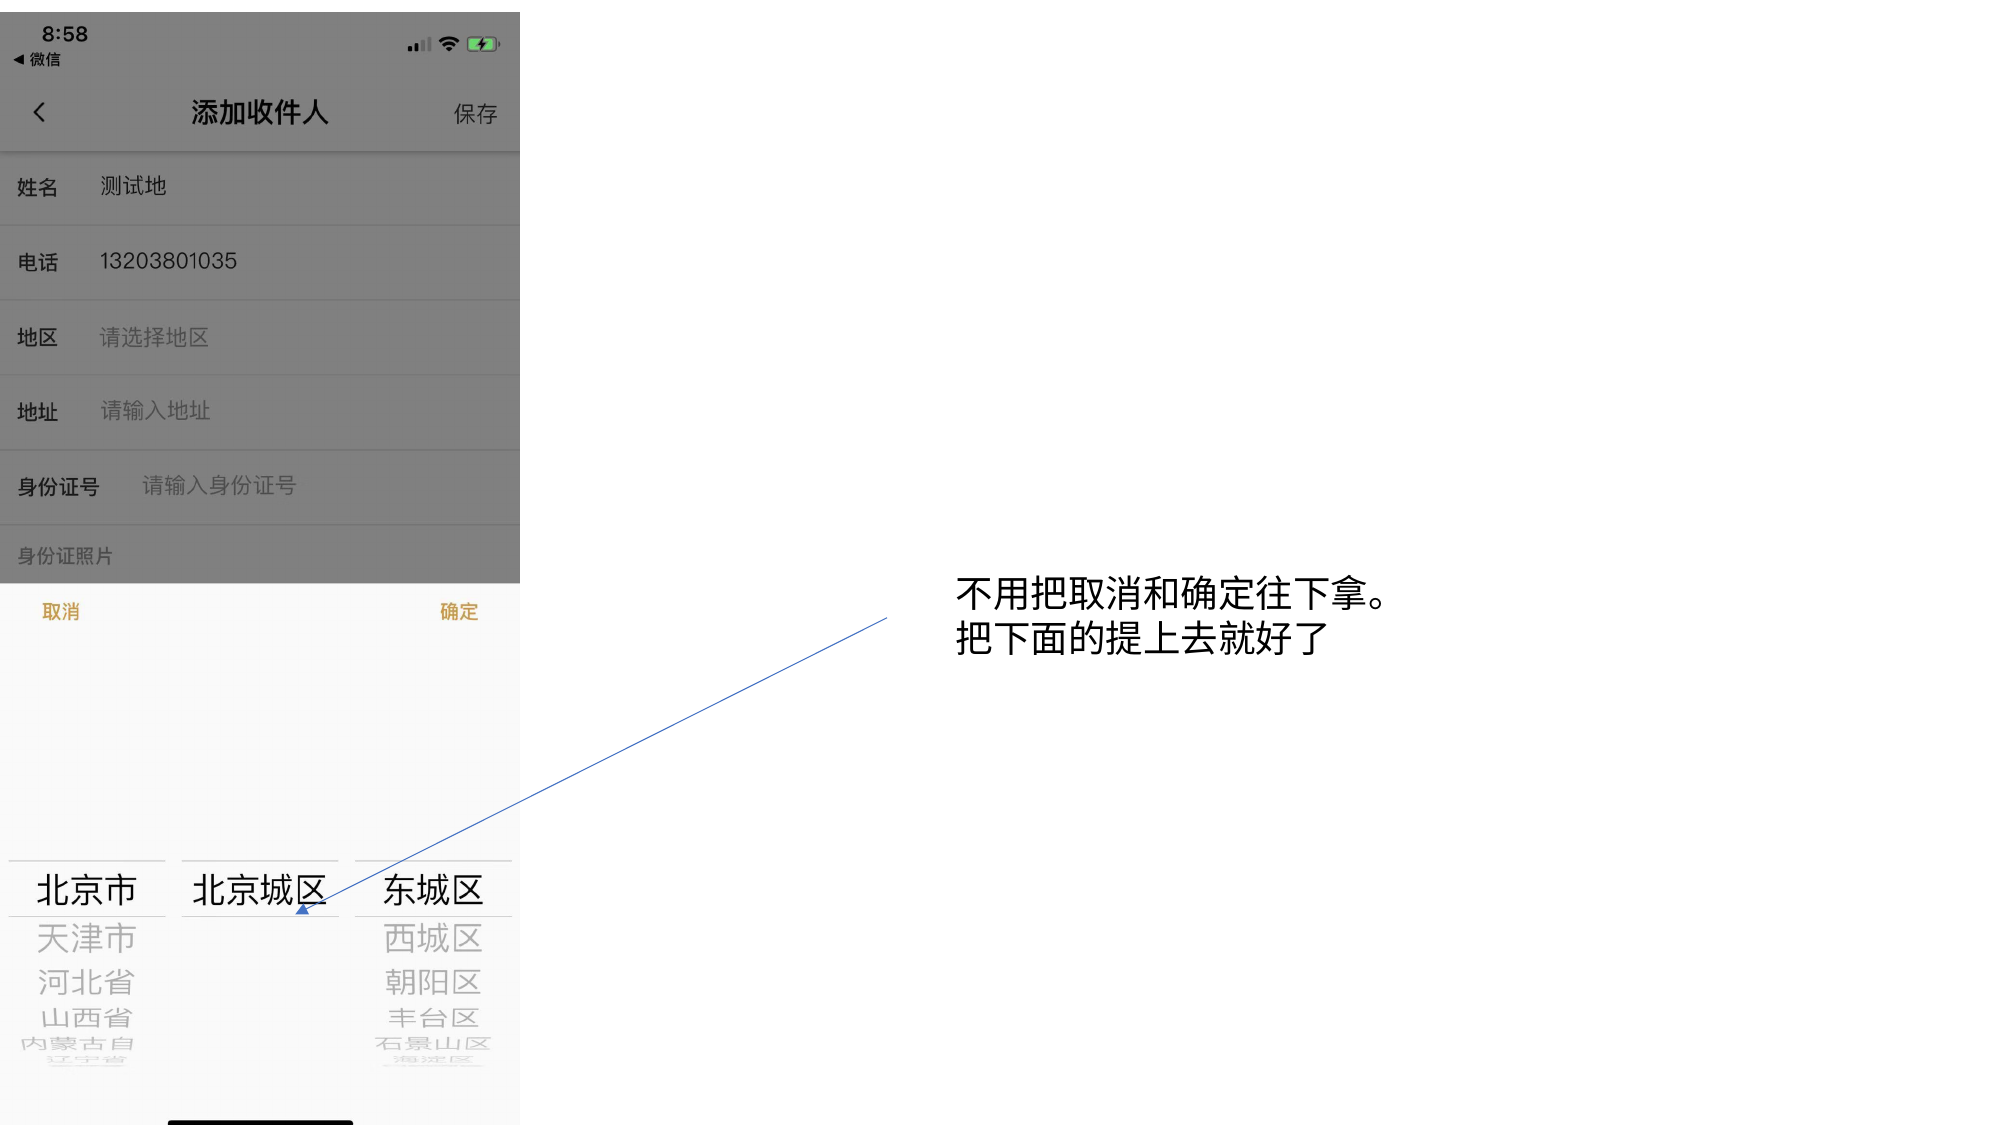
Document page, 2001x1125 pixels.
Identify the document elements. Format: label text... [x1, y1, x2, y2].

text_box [295, 617, 888, 915]
picture [0, 12, 520, 1125]
text_box 不用把取消和确定往下拿。 把下面的提上去就好了 [941, 562, 1421, 668]
